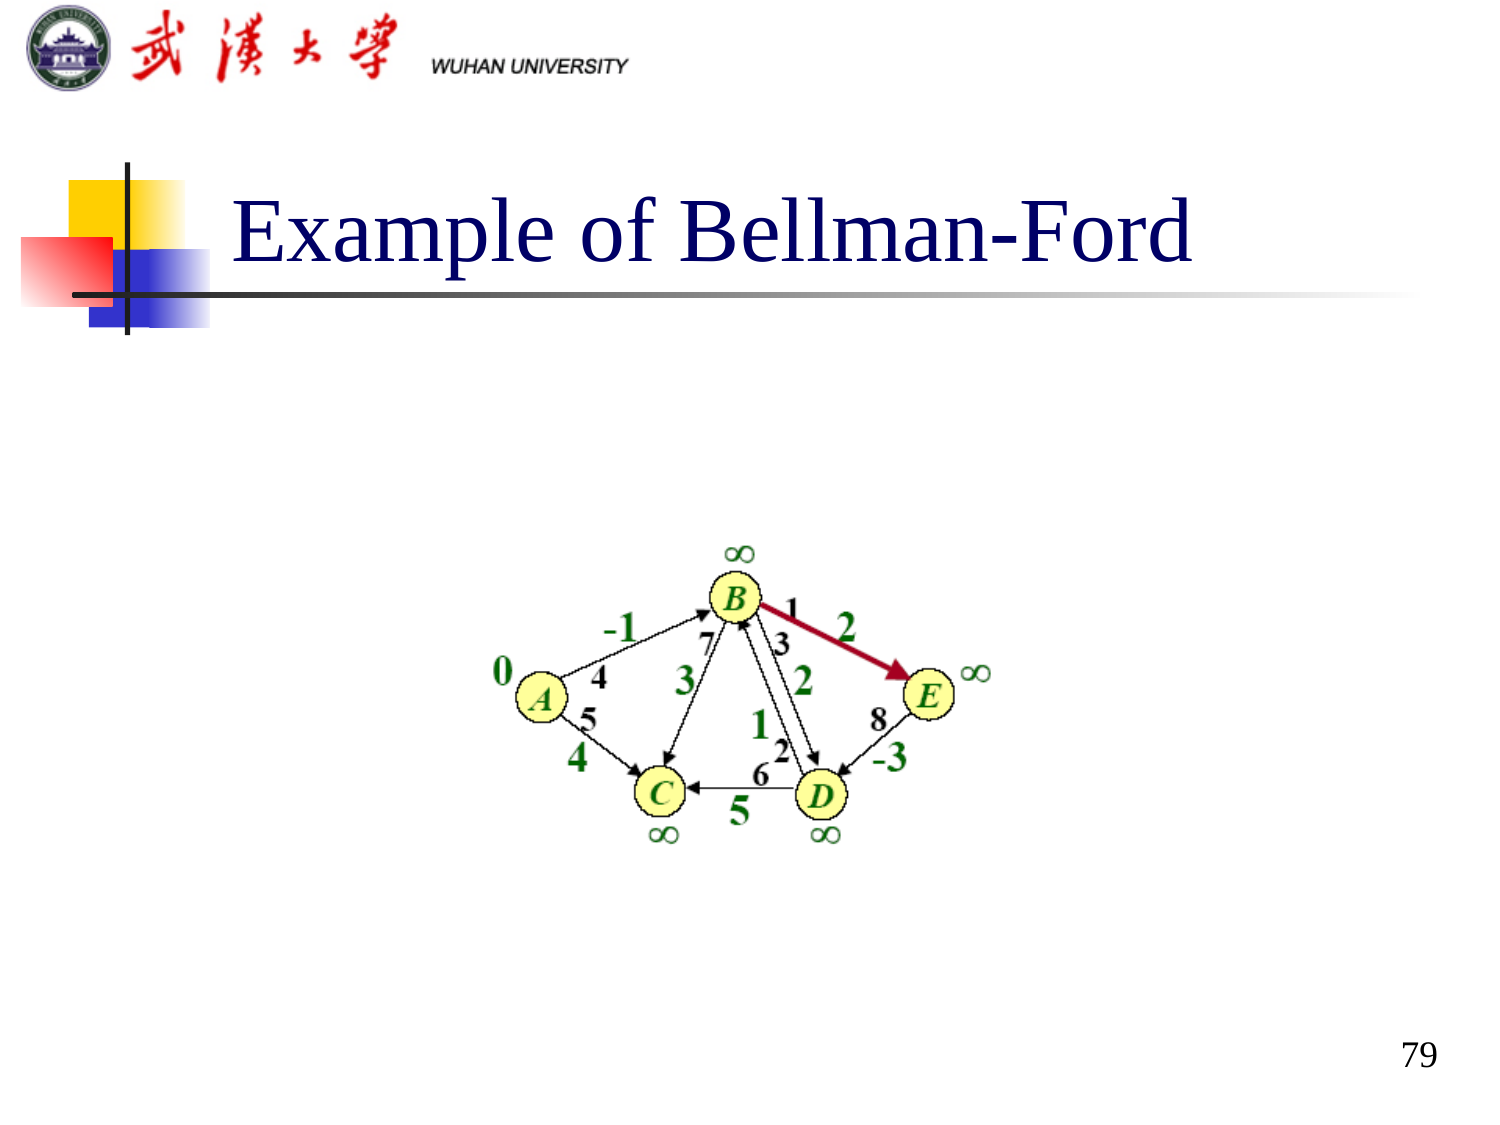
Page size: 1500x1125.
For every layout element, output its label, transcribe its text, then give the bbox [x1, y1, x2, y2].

picture [0, 0, 643, 93]
slide_number 79 [1385, 1022, 1500, 1098]
text_box Example of Bellman-Ford [216, 162, 1429, 288]
picture [477, 510, 1019, 888]
